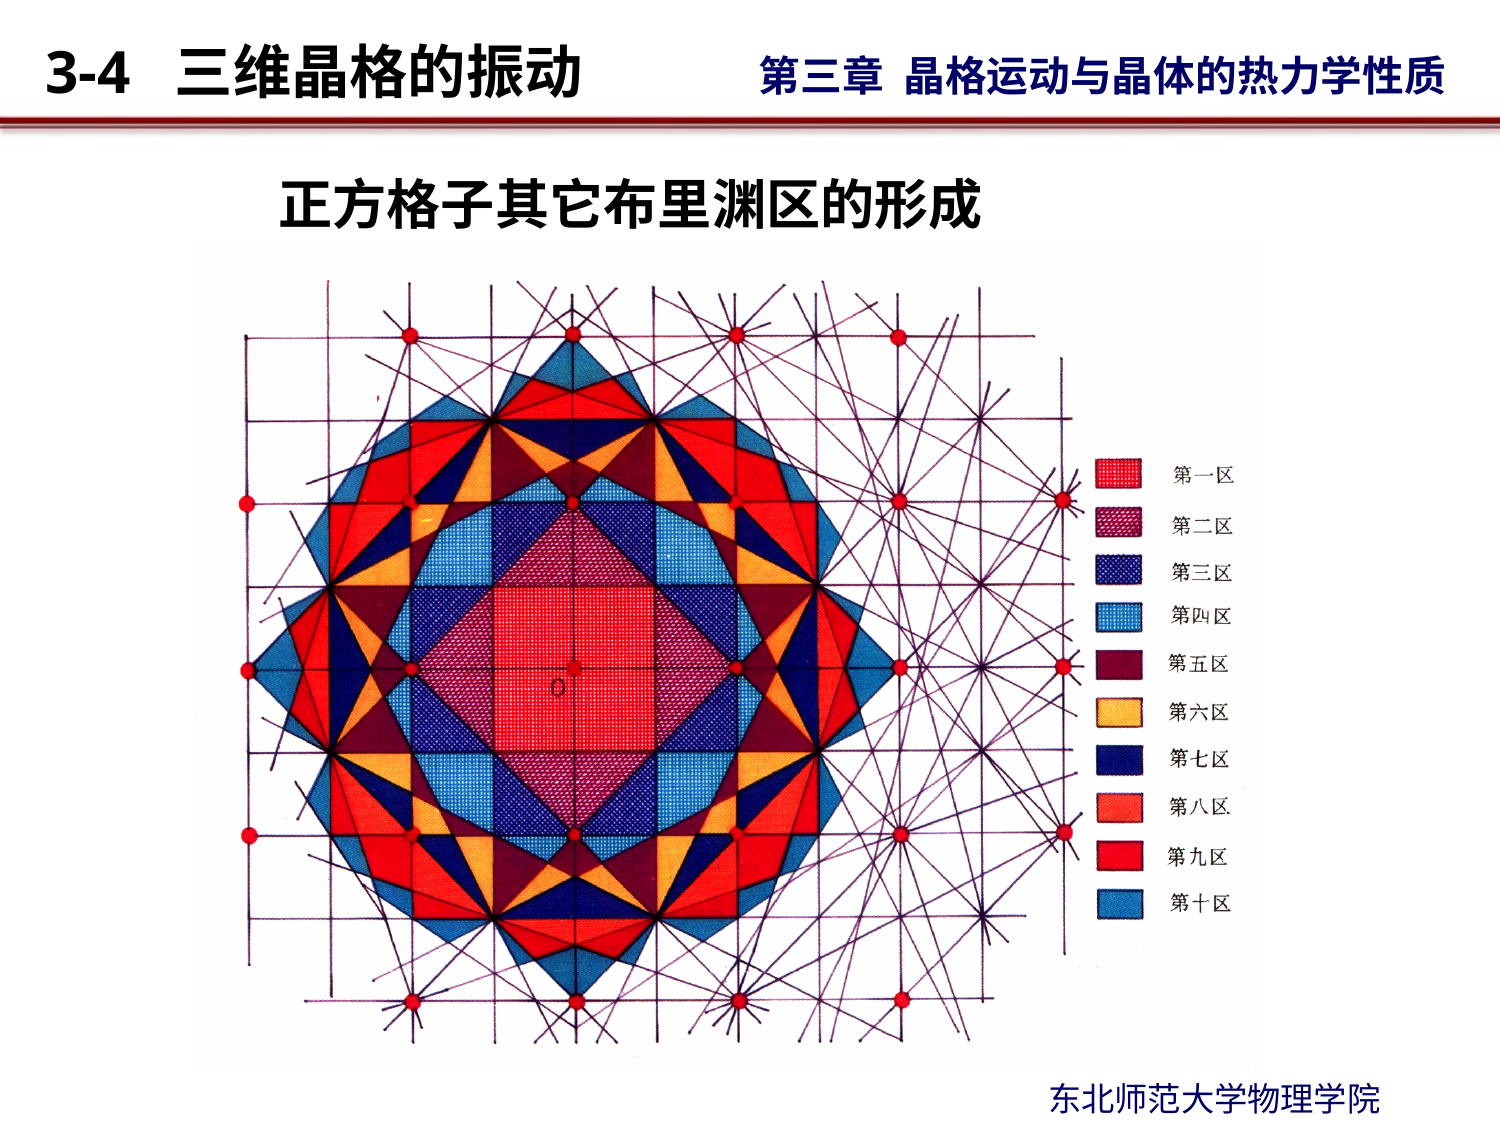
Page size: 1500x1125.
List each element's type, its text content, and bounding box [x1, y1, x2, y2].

picture [0, 0, 1500, 1125]
text_box 正方格子其它布里渊区的形成 [263, 163, 1164, 241]
